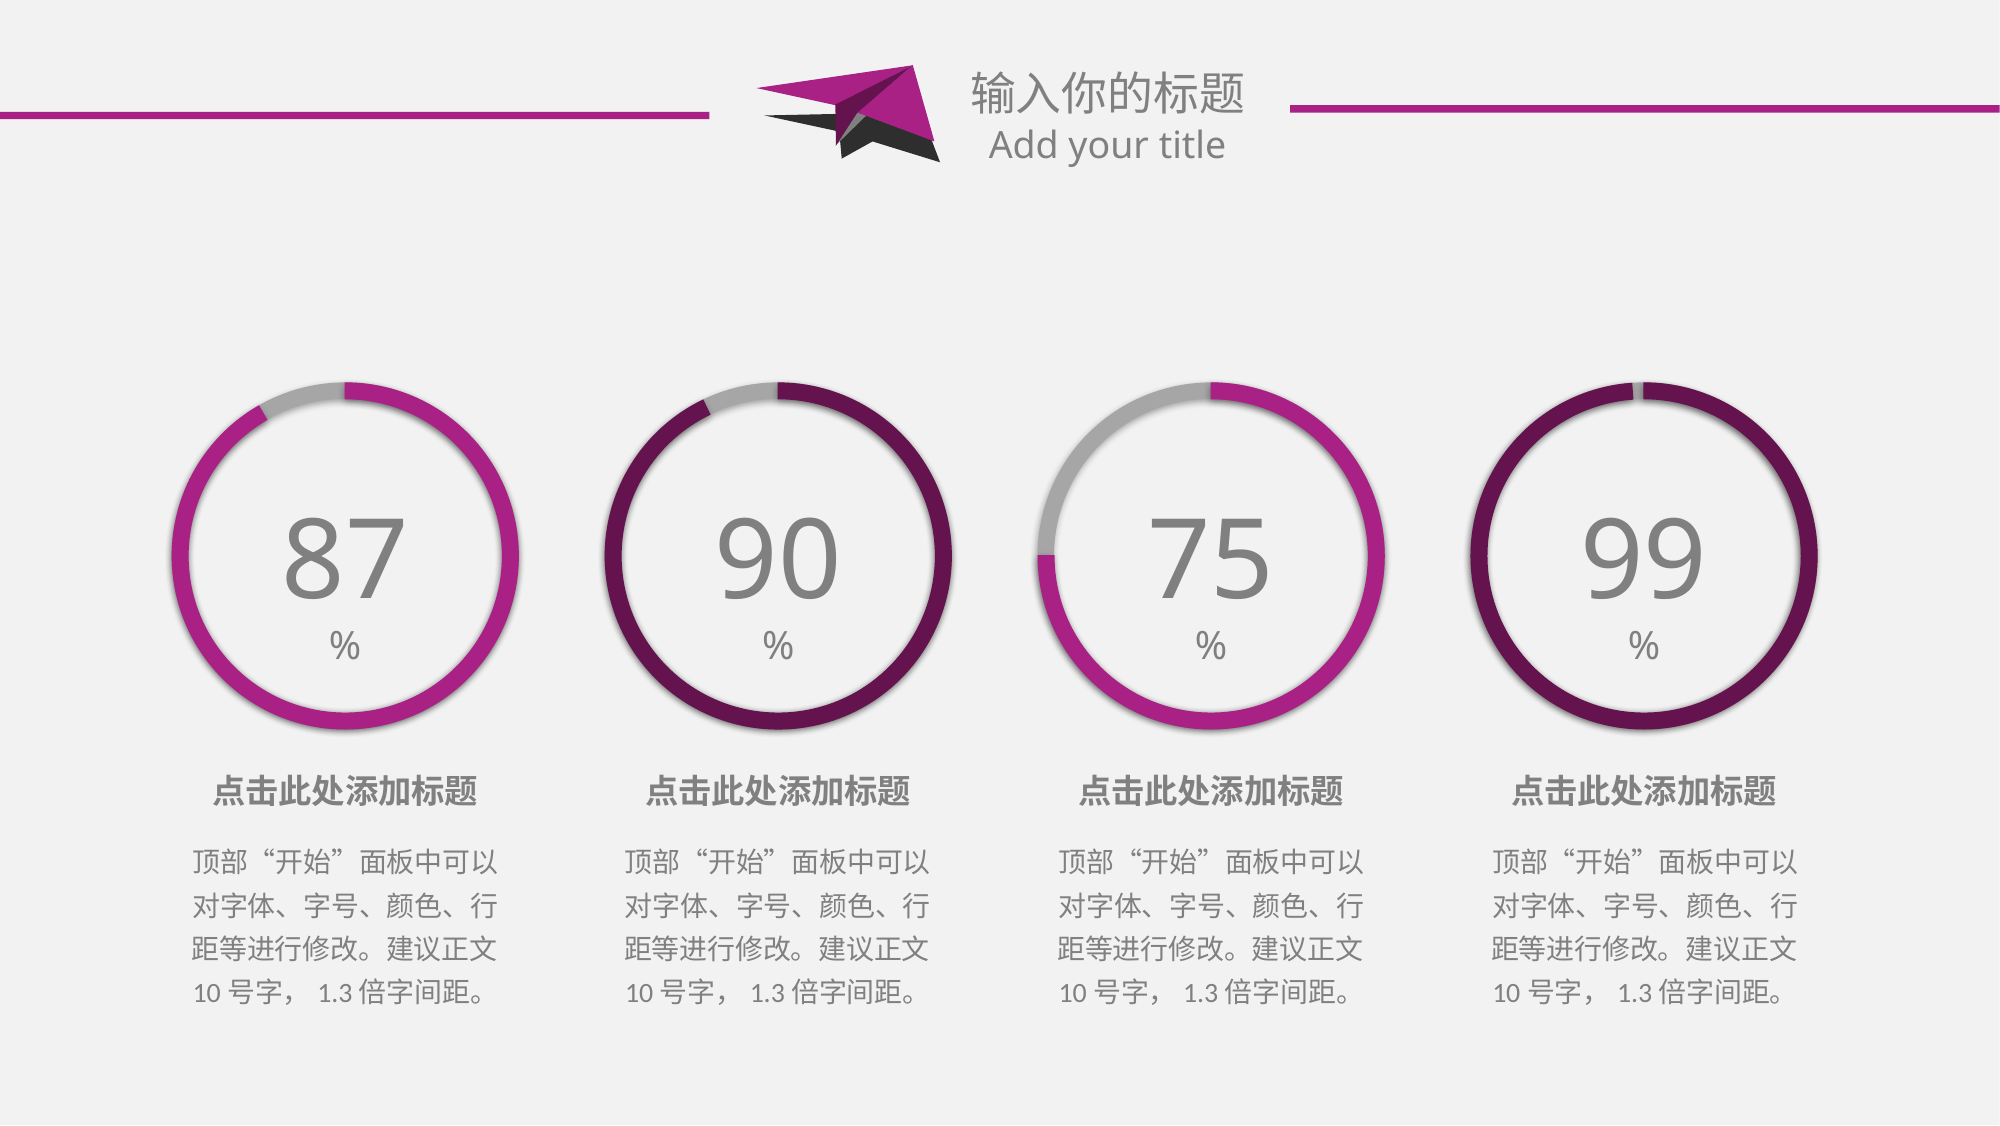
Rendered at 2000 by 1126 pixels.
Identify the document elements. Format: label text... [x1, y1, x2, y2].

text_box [0, 56, 2000, 175]
text_box [259, 381, 343, 419]
text_box 顶部“开始”面板中可以对字体、字号、颜色、行距等进行修改。建议正文10号字，1.3倍字间距。 [171, 824, 519, 1019]
text_box [170, 381, 520, 731]
text_box 点击此处添加标题 [171, 760, 519, 820]
text_box 75% [1112, 476, 1310, 677]
text_box 点击此处添加标题 [605, 760, 952, 820]
text_box 顶部“开始”面板中可以对字体、字号、颜色、行距等进行修改。建议正文10号字，1.3倍字间距。 [1037, 824, 1385, 1019]
text_box [704, 381, 776, 414]
text_box 顶部“开始”面板中可以对字体、字号、颜色、行距等进行修改。建议正文10号字，1.3倍字间距。 [1471, 824, 1819, 1019]
text_box 90% [679, 476, 877, 677]
text_box 点击此处添加标题 [1037, 760, 1385, 820]
text_box [1469, 381, 1819, 731]
text_box 顶部“开始”面板中可以对字体、字号、颜色、行距等进行修改。建议正文10号字，1.3倍字间距。 [604, 824, 952, 1019]
text_box 点击此处添加标题 [1470, 760, 1818, 820]
text_box 99% [1545, 476, 1743, 677]
text_box [603, 381, 953, 731]
text_box 87% [246, 476, 444, 677]
text_box [1036, 381, 1209, 554]
text_box [1036, 381, 1386, 731]
